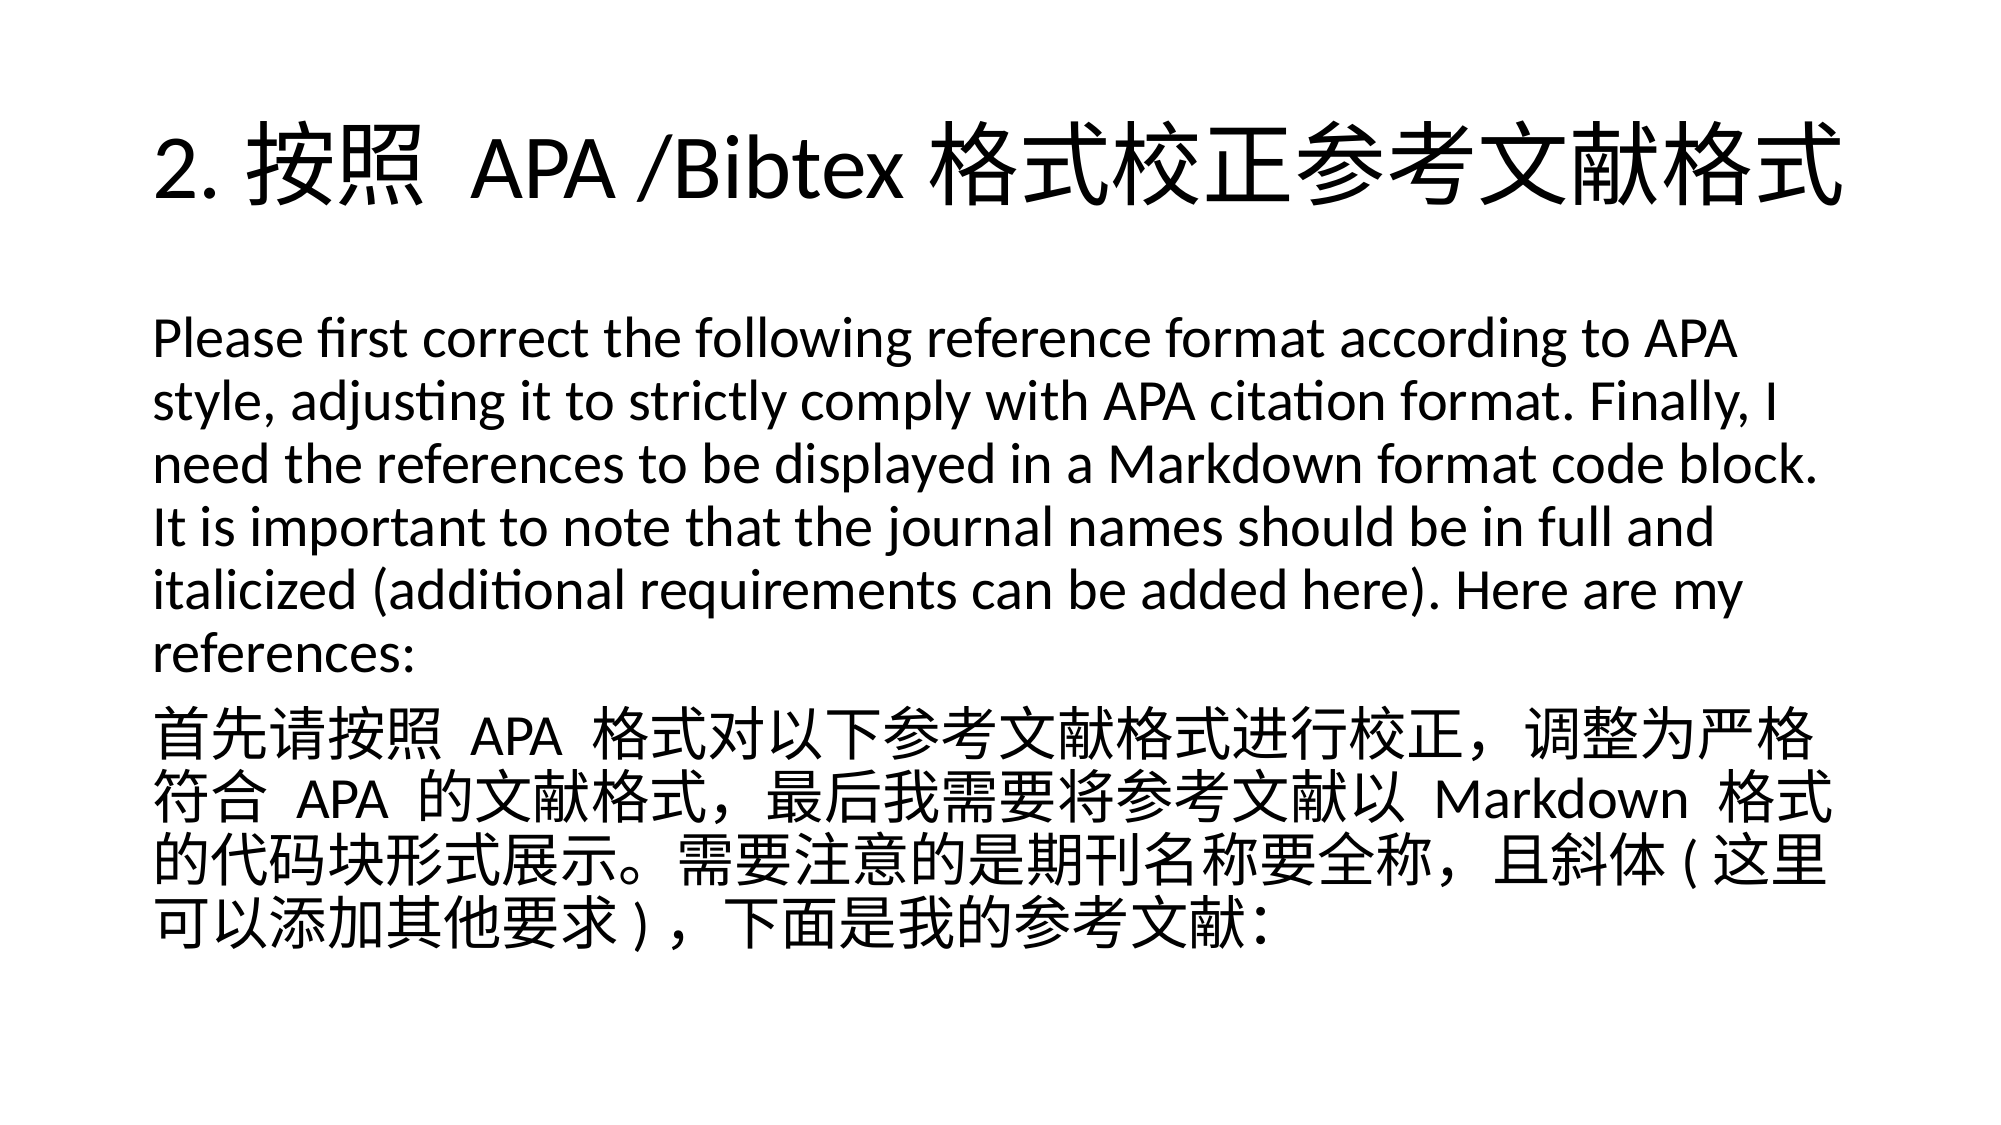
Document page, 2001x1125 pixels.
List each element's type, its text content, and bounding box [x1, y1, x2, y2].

title 2.按照 APA /Bibtex格式校正参考文献格式 [137, 59, 1863, 278]
list Please first correct the following reference format according to APA style, adjusting it to strictly comply with APA citation format. Finally, I need the references to be displayed in a Markdown format code block. It is important to note that the journal names should be in full and italicized (additional requirements can be added here). Here are my references: 首先请按照 APA 格式对以下参考文献格式进行校正，调整为严格符合 APA 的文献格式，最后我需要将参考文献以 Markdown 格式的代码块形式展示。需要注意的是期刊名称要全称，且斜体(这里可以添加其他要求)，下面是我的参考文献： [137, 299, 1863, 1014]
